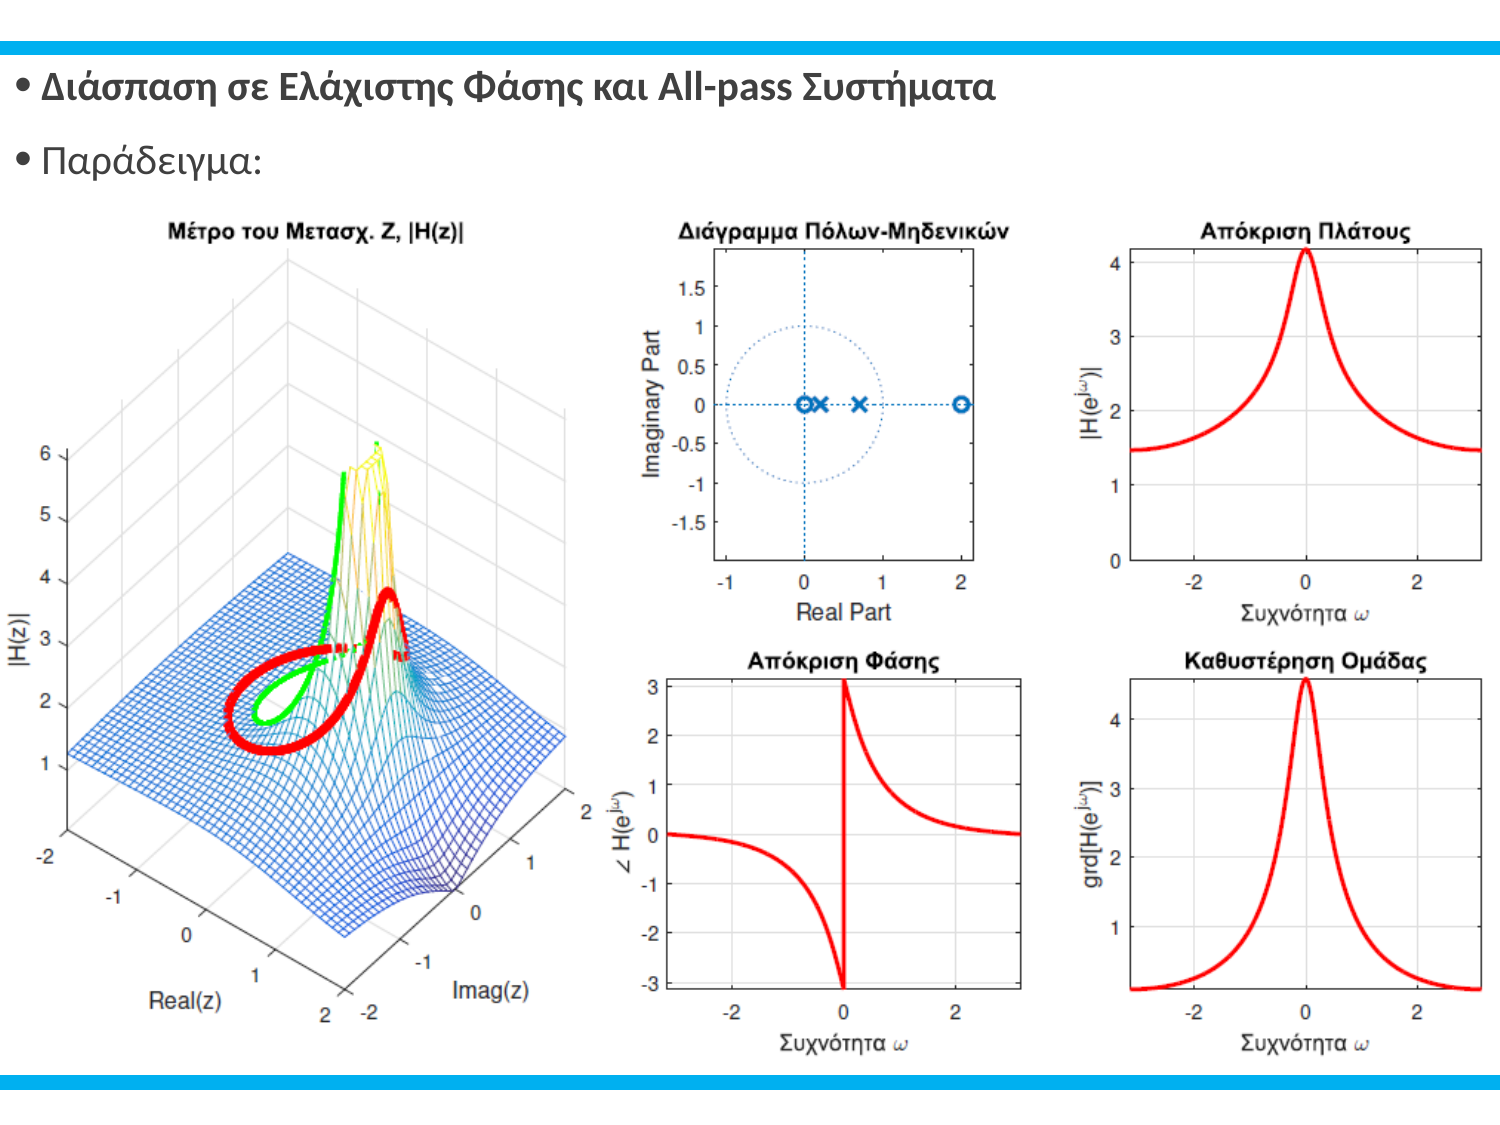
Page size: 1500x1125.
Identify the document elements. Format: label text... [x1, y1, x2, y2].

list Διάσπαση σε Ελάχιστης Φάσης και All-pass Συστήματα Παράδειγμα: [14, 56, 1484, 202]
text_box [0, 41, 1500, 55]
text_box [0, 1075, 1500, 1090]
picture [0, 204, 1500, 1067]
